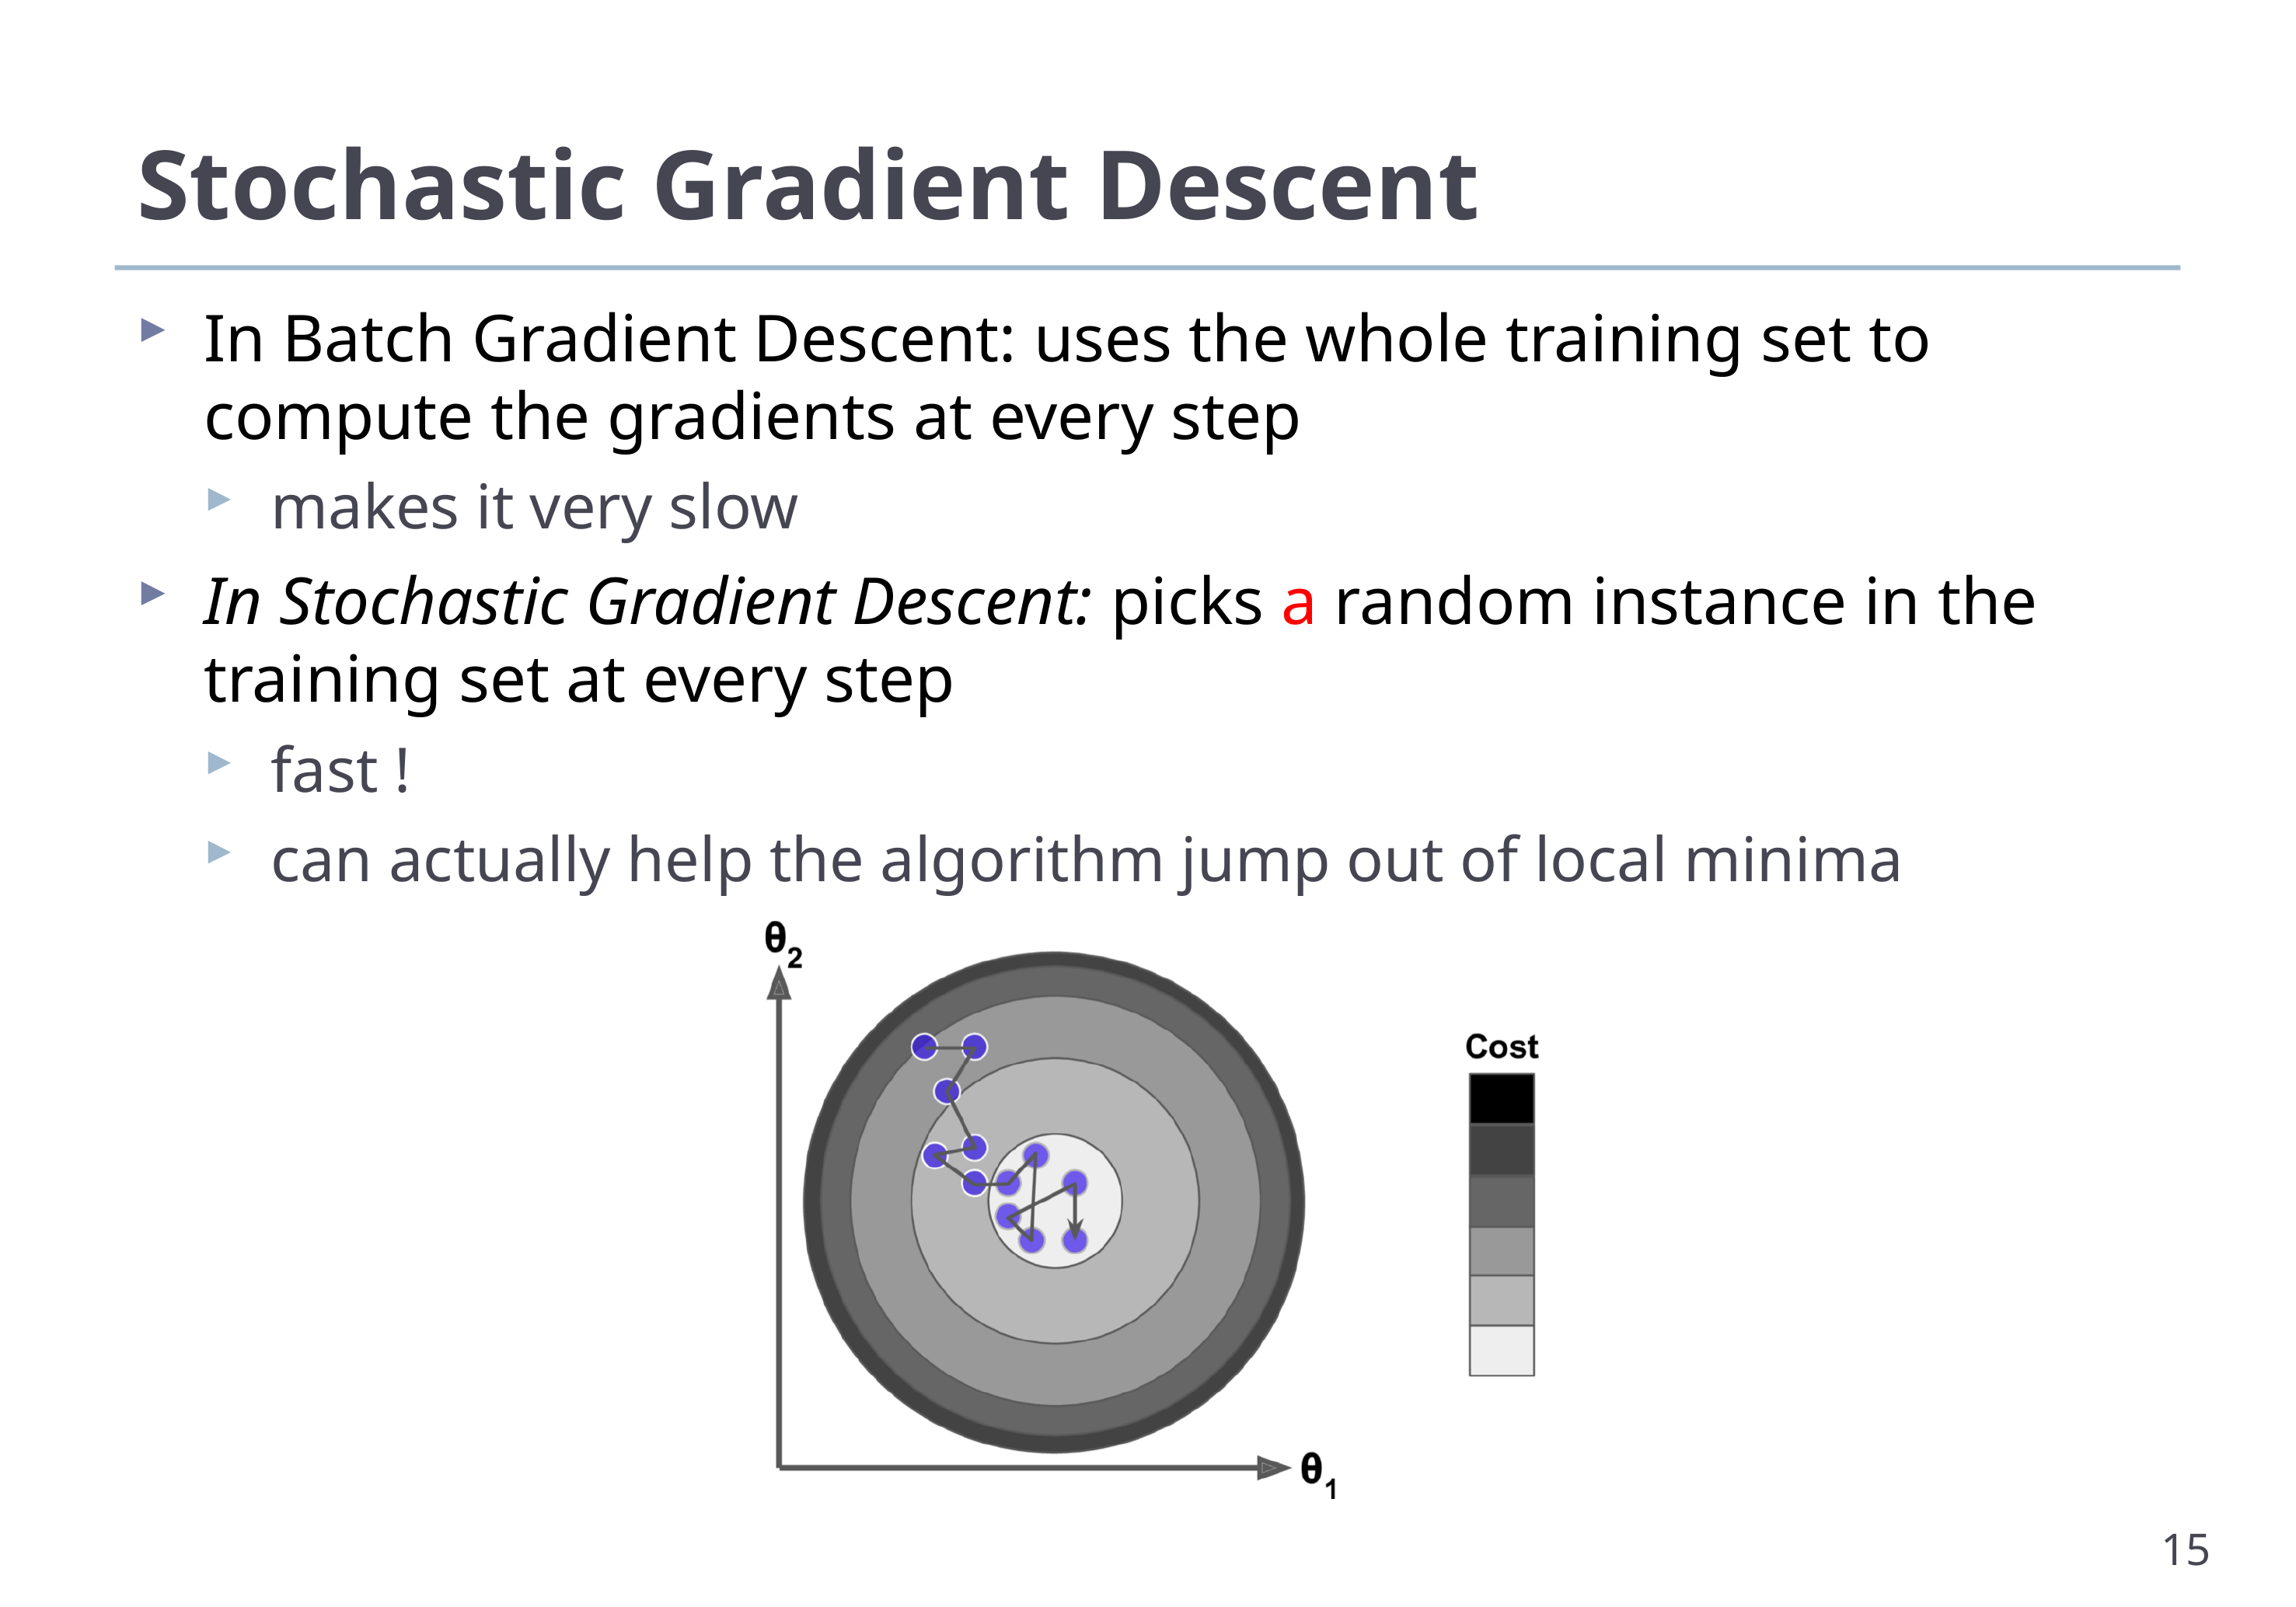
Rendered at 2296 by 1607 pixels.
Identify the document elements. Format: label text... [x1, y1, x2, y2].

title Stochastic Gradient Descent [114, 35, 2181, 250]
picture [736, 908, 1559, 1513]
list In Batch Gradient Descent: uses the whole training set to compute the gradients at every step makes it very slow In Stochastic Gradient Descent: picks a random instance in the training set at every step fast ! can actually help the algorithm jump out of local minima [114, 285, 2181, 1442]
slide_number 15 [2138, 1510, 2292, 1596]
